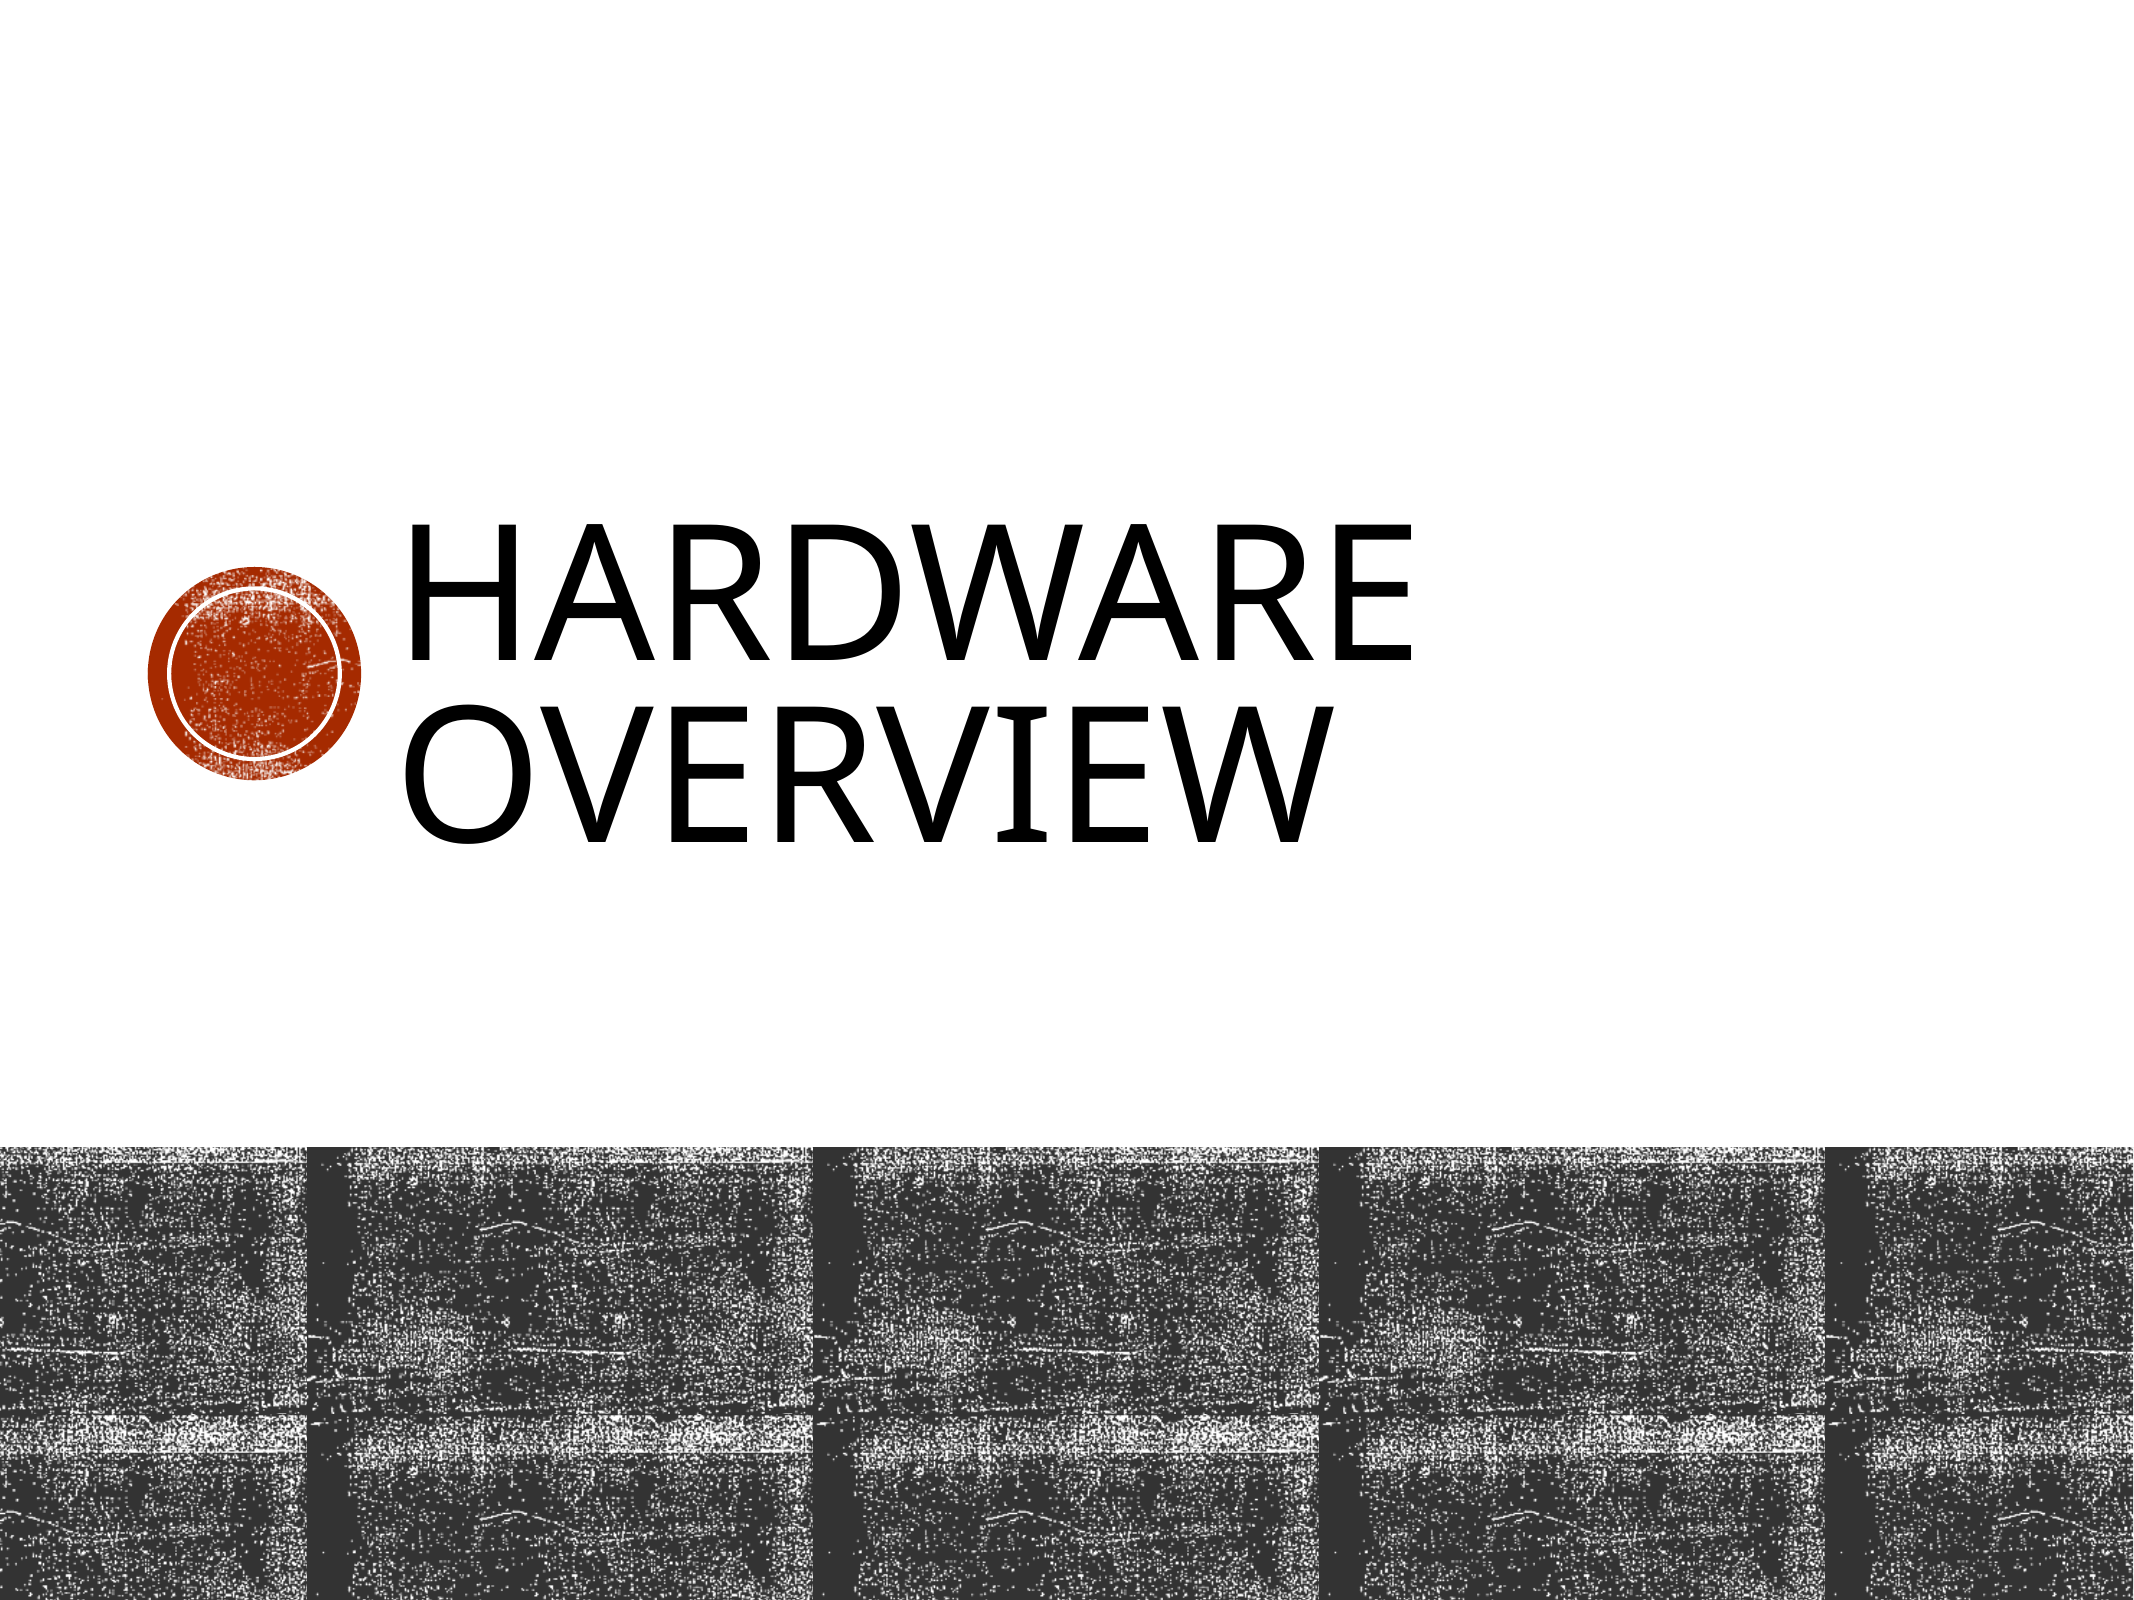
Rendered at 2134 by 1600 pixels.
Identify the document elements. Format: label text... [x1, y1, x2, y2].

title Hardware overview [379, 285, 2004, 1108]
